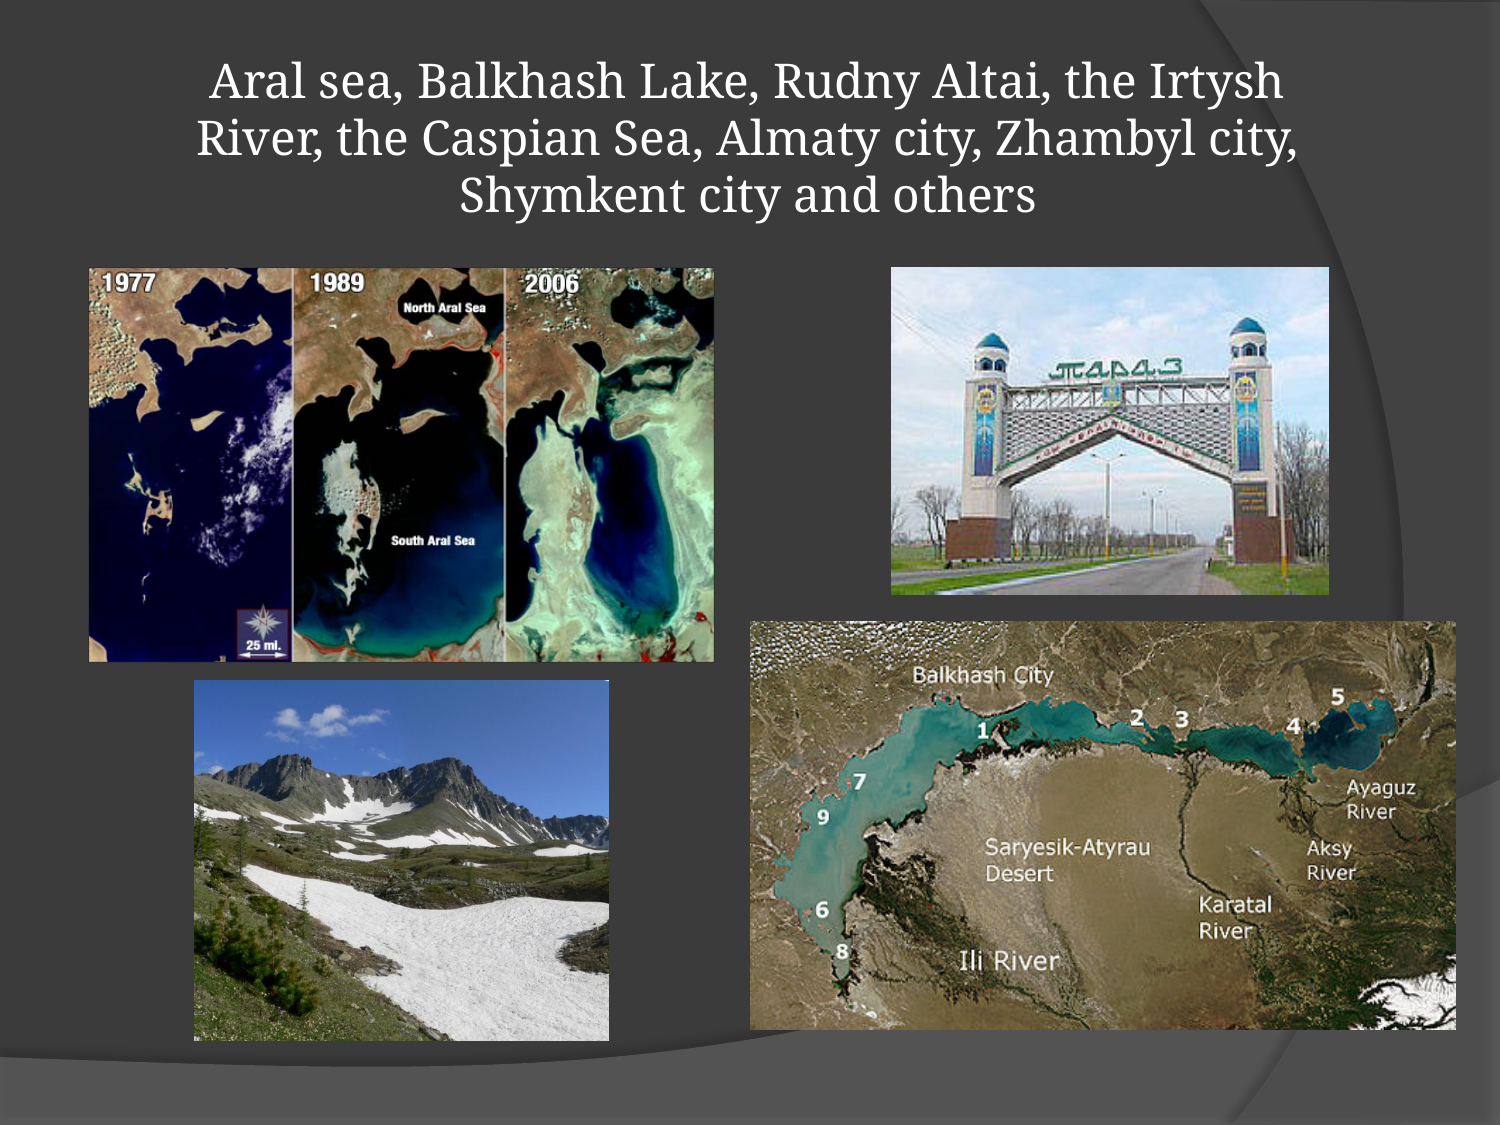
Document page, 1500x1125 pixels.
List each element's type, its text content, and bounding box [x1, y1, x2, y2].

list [749, 621, 1456, 1030]
picture [194, 680, 609, 1041]
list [88, 266, 715, 663]
title Aral sea, Balkhash Lake, Rudny Altai, the Irtysh River, the Caspian Sea, Almaty city, Zhambyl city, Shymkent city and others [135, 42, 1361, 231]
picture [891, 266, 1330, 596]
